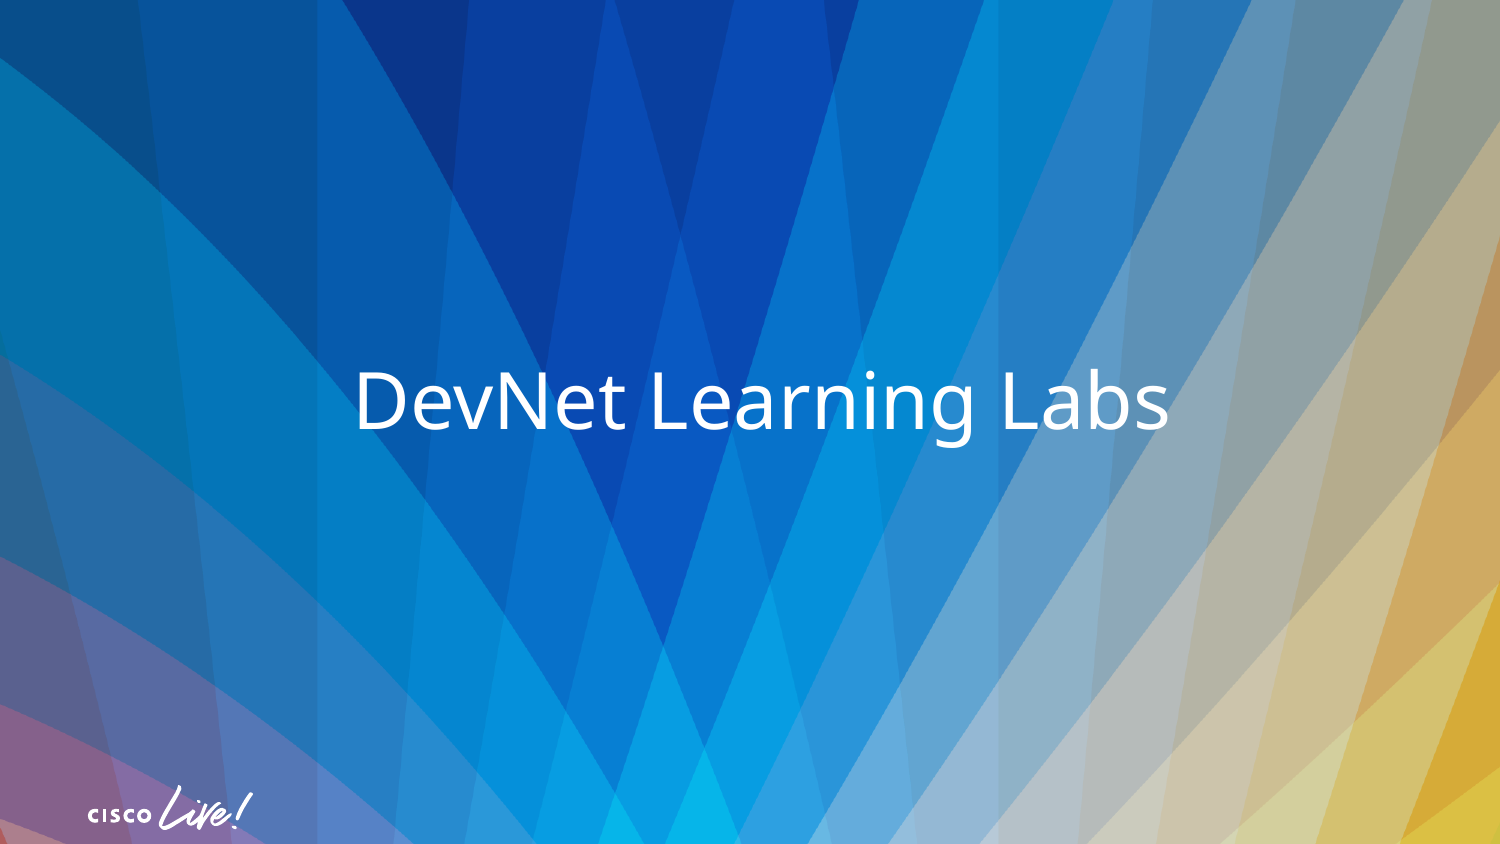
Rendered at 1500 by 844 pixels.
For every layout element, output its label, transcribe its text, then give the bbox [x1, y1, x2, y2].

picture [0, 0, 1500, 844]
title DevNet Learning Labs [135, 247, 1389, 567]
